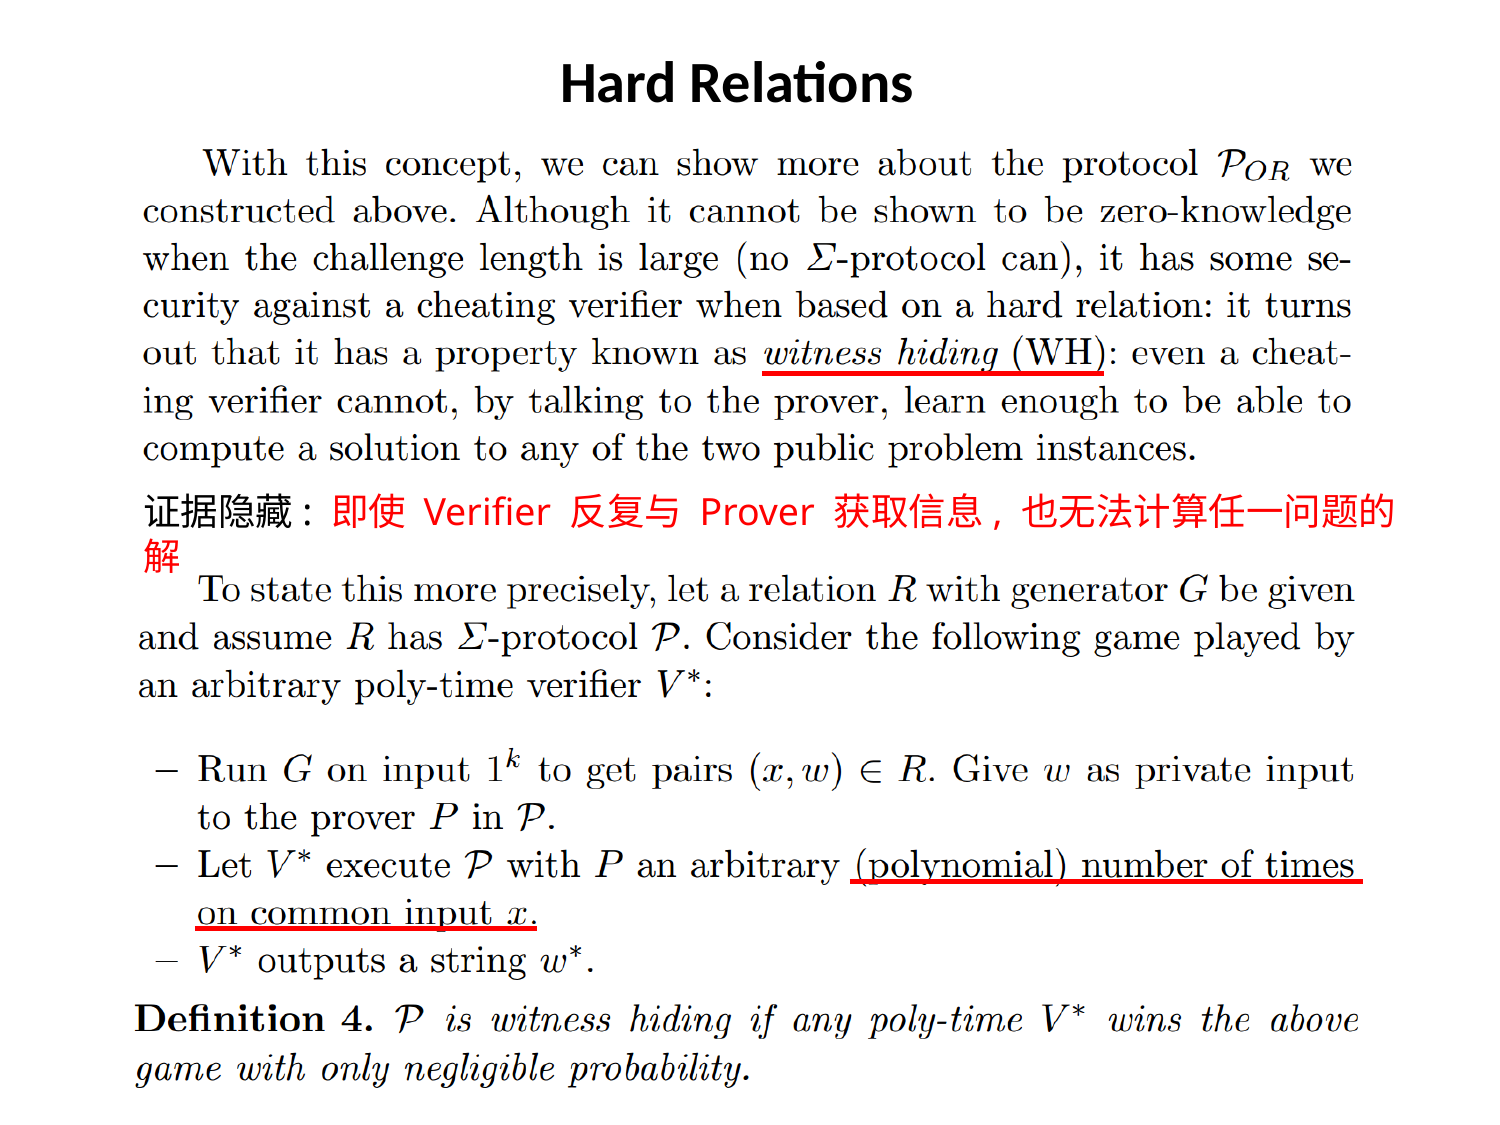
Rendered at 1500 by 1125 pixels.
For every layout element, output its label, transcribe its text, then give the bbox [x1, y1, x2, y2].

picture [126, 136, 1372, 476]
text_box 证据隐藏: 即使 Verifier 反复与 Prover 获取信息, 也无法计算任一问题的解 [128, 480, 1413, 585]
picture [113, 987, 1365, 1099]
picture [126, 562, 1370, 984]
text_box Hard Relations [0, 37, 1500, 140]
